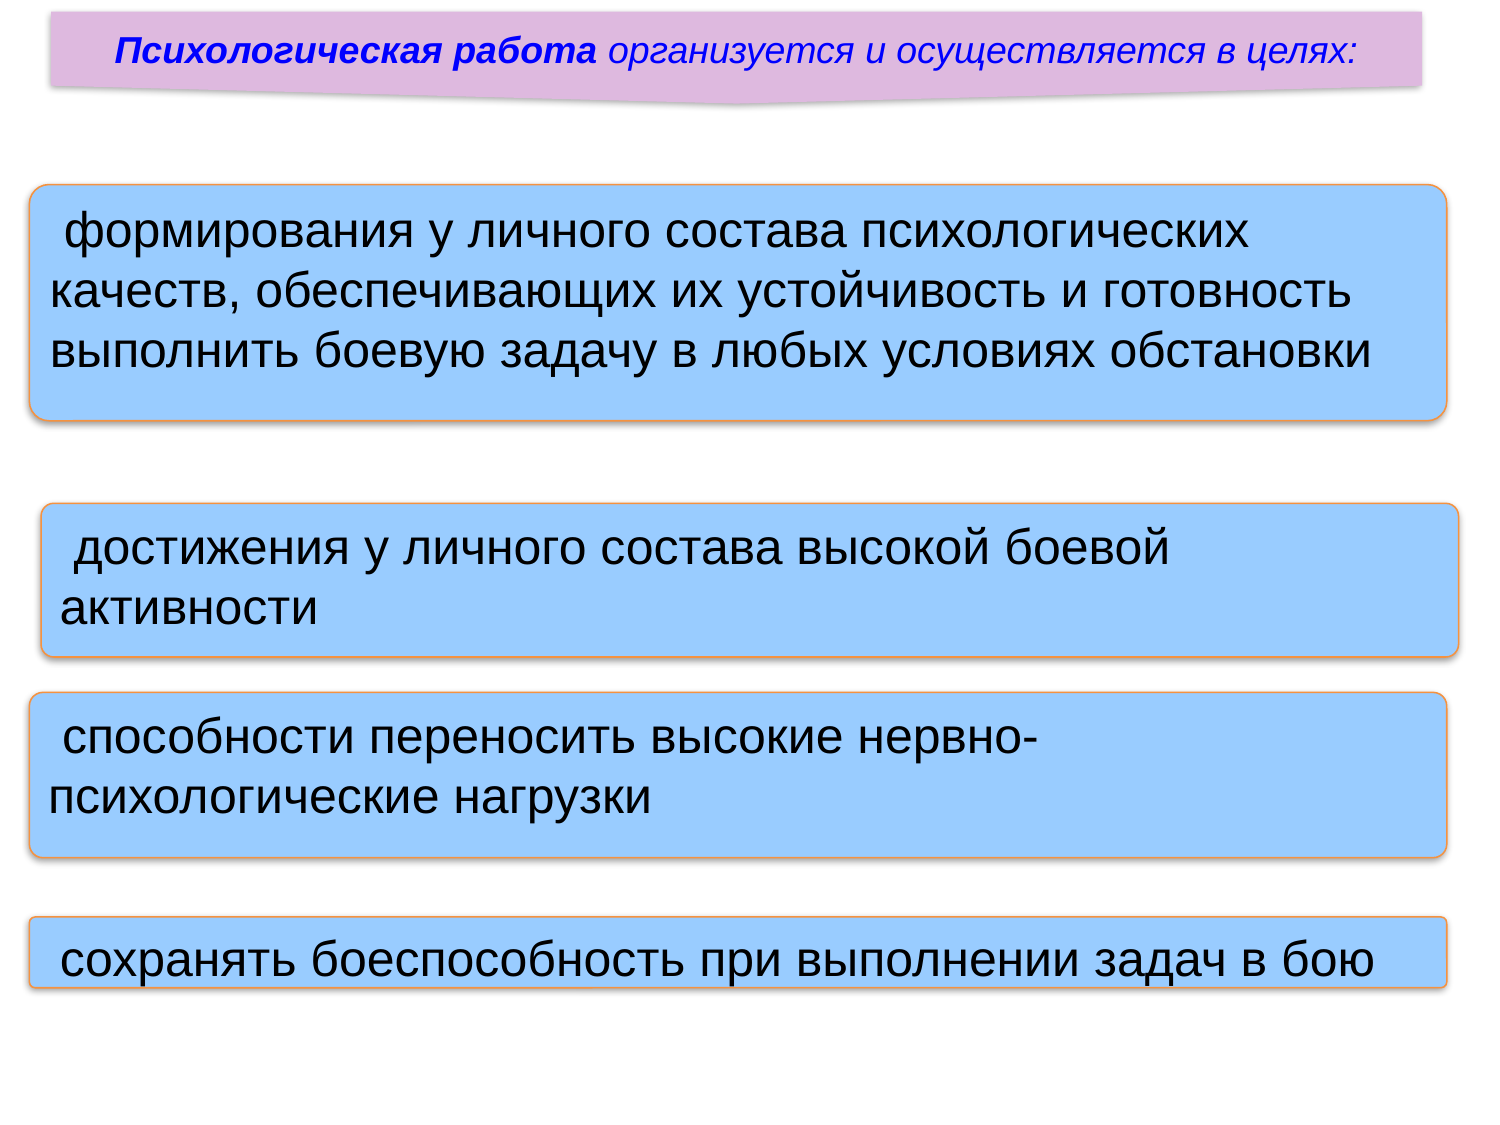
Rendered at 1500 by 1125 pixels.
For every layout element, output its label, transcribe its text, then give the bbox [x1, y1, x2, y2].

text_box Психологическая работа организуется и осуществляется в целях: [51, 11, 1423, 104]
text_box формирования у личного состава психологических качеств, обеспечивающих их устойчивость и готовность выполнить боевую задачу в любых условиях обстановки [28, 183, 1448, 422]
text_box сохранять боеспособность при выполнении задач в бою [28, 916, 1448, 989]
text_box способности переносить высокие нервно-психологические нагрузки [28, 691, 1448, 859]
text_box достижения у личного состава высокой боевой активности [40, 502, 1460, 658]
